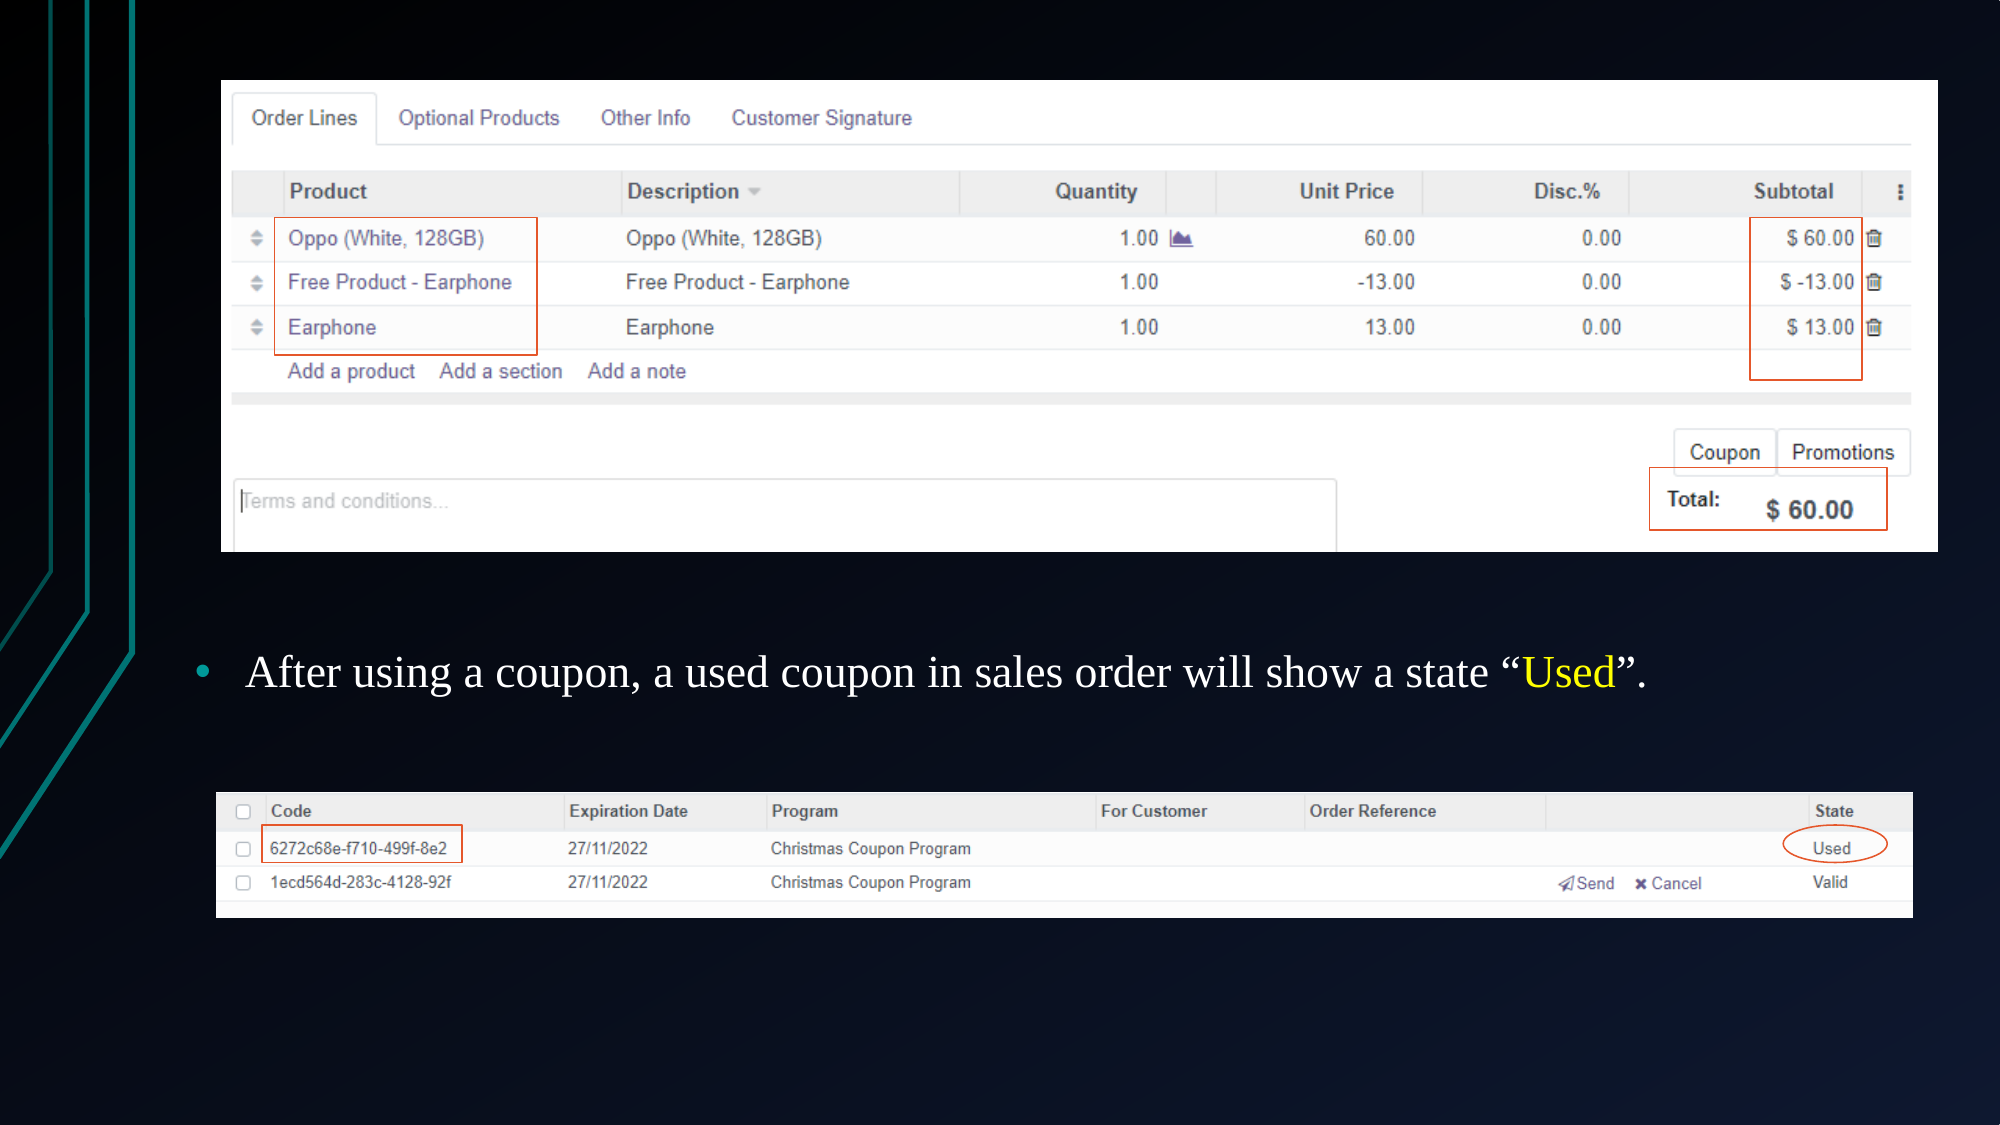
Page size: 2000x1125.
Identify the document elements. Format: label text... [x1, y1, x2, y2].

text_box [221, 79, 1938, 553]
list After using a coupon, a used coupon in sales order will show a state “Used”. [174, 53, 1938, 1056]
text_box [215, 791, 1913, 918]
